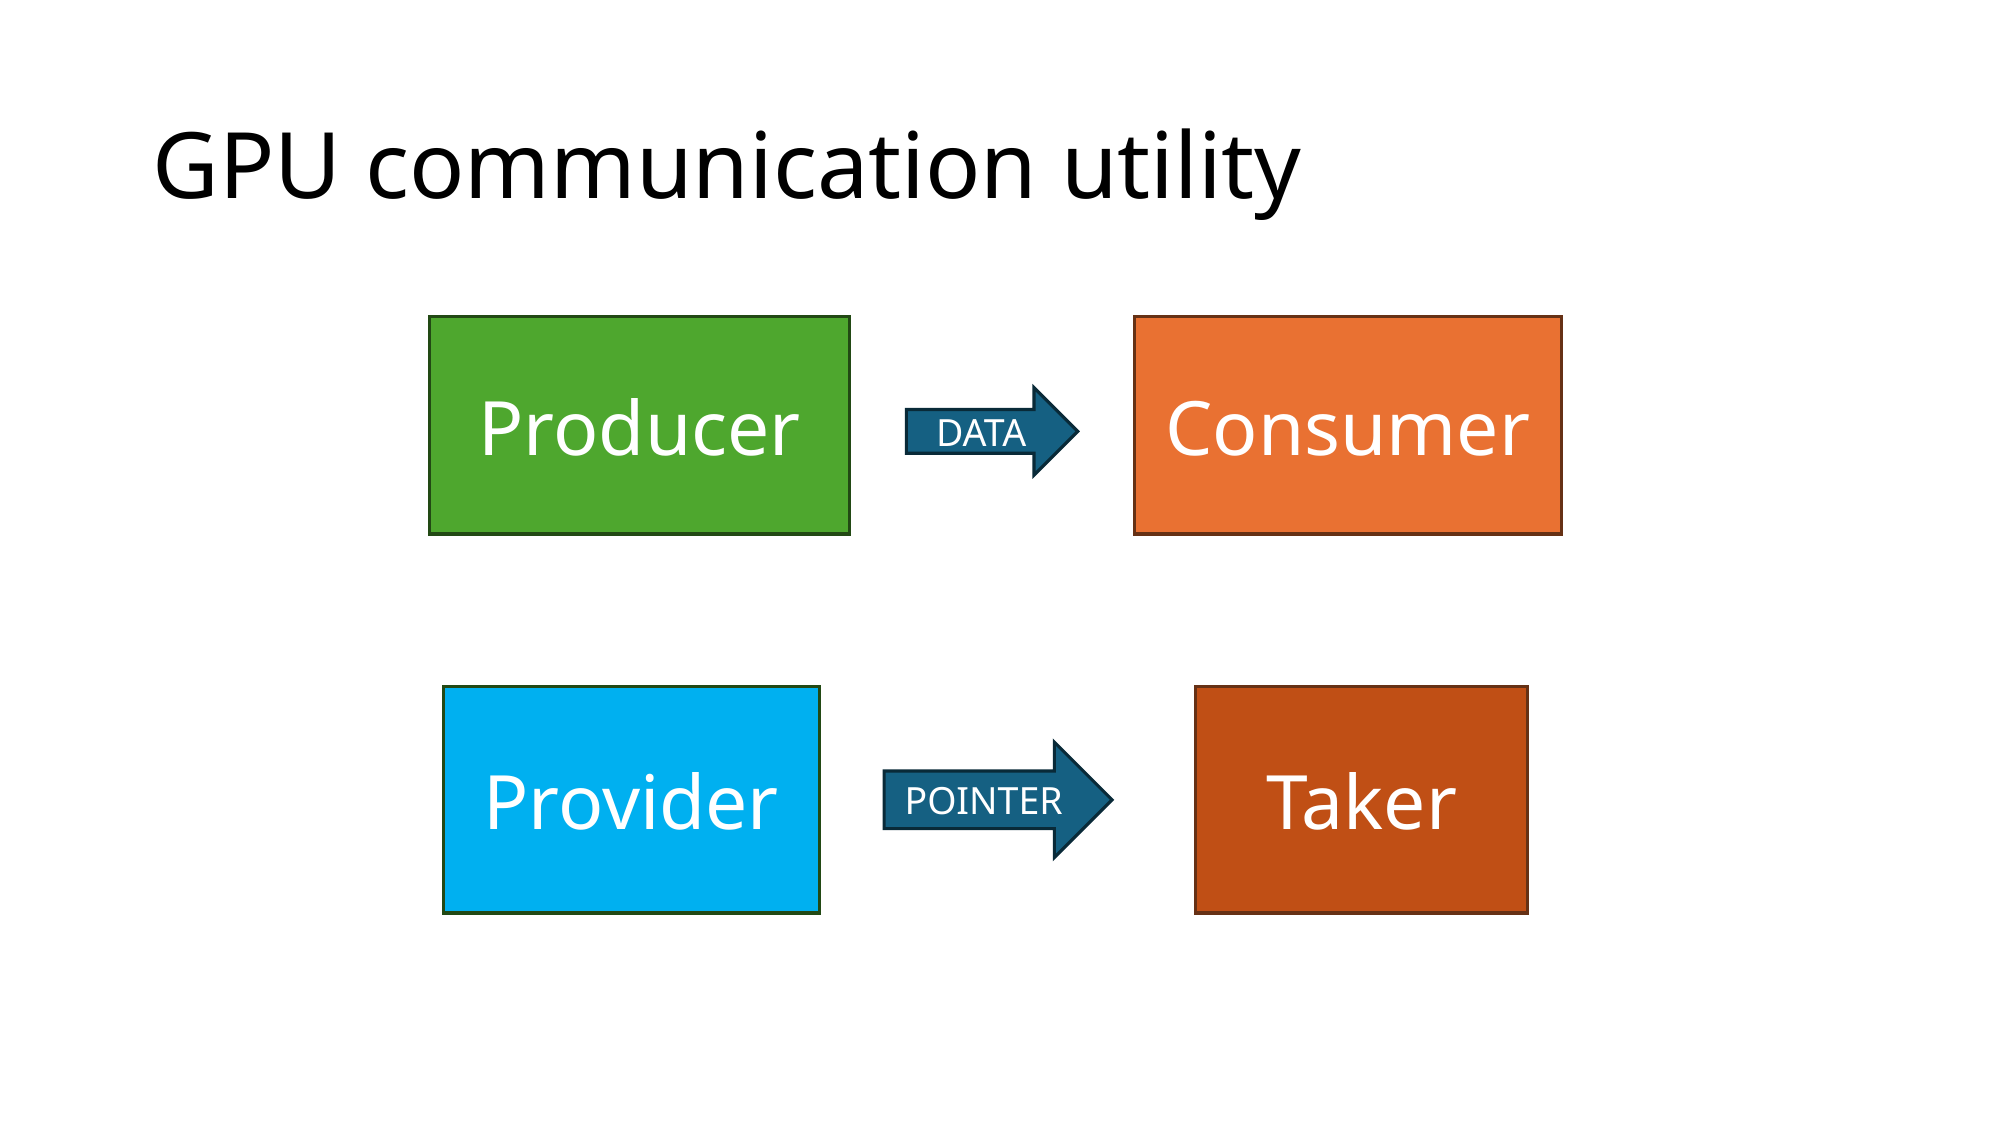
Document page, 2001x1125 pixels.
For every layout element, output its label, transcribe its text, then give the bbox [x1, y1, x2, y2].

text_box Consumer [1133, 315, 1563, 536]
text_box Provider [442, 685, 821, 915]
text_box Taker [1194, 685, 1529, 915]
text_box Producer [428, 315, 851, 536]
text_box POINTER [882, 738, 1115, 862]
text_box DATA [904, 383, 1080, 479]
title GPU communication utility [137, 59, 1863, 278]
